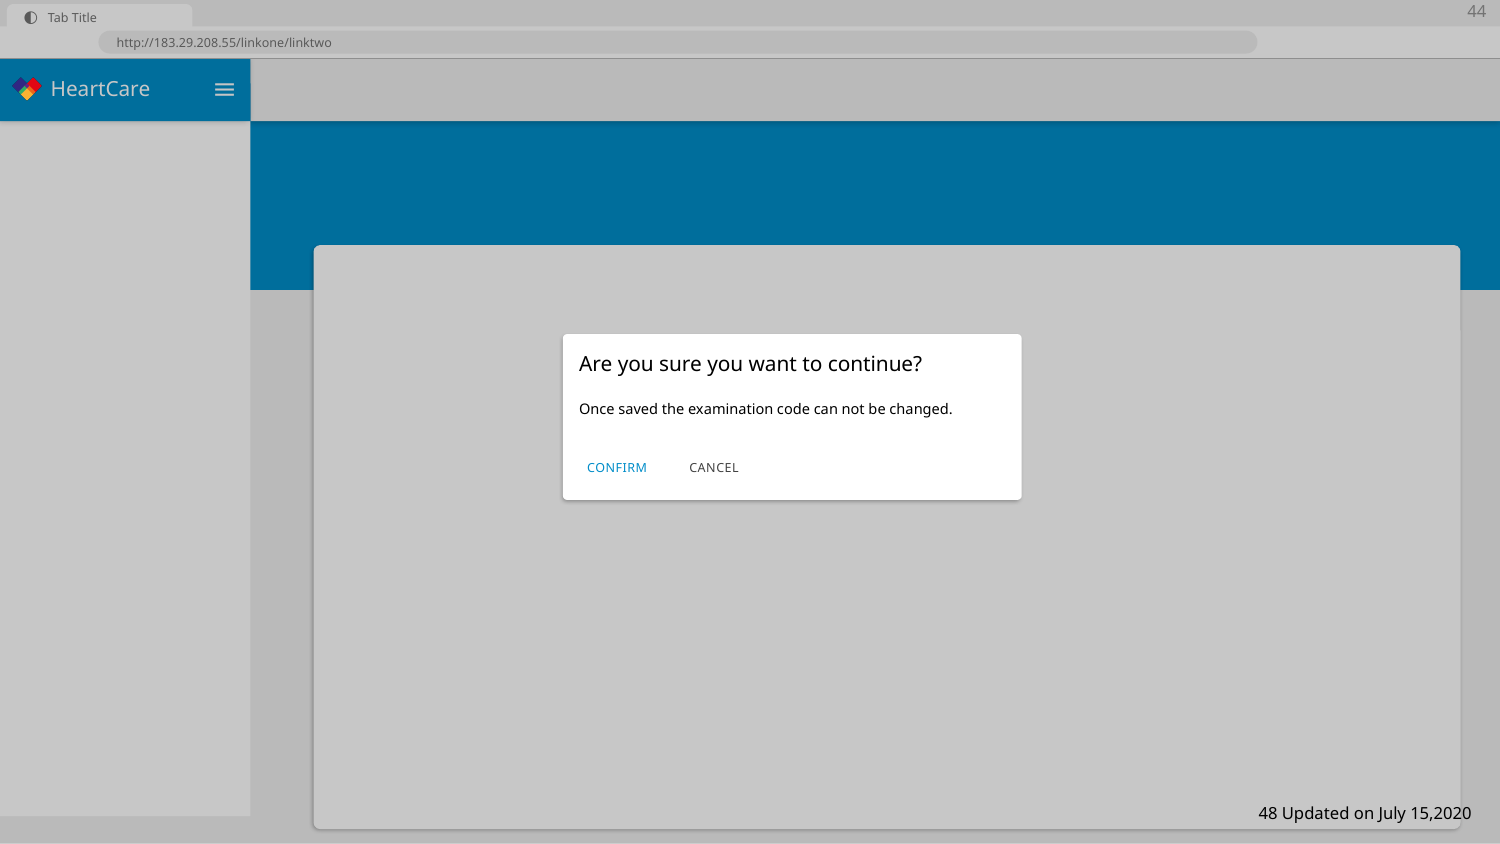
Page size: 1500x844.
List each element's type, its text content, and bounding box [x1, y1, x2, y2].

text_box 48 Updated on July 15,2020 [1003, 788, 1496, 829]
picture [14, 79, 40, 99]
text_box C O N F I R M [573, 451, 661, 484]
slide_number 44 [1411, 0, 1500, 24]
text_box Are you sure you want to continue? Once saved the examination code can not be changed. [562, 334, 1022, 500]
text_box C A N C E L [673, 451, 755, 484]
